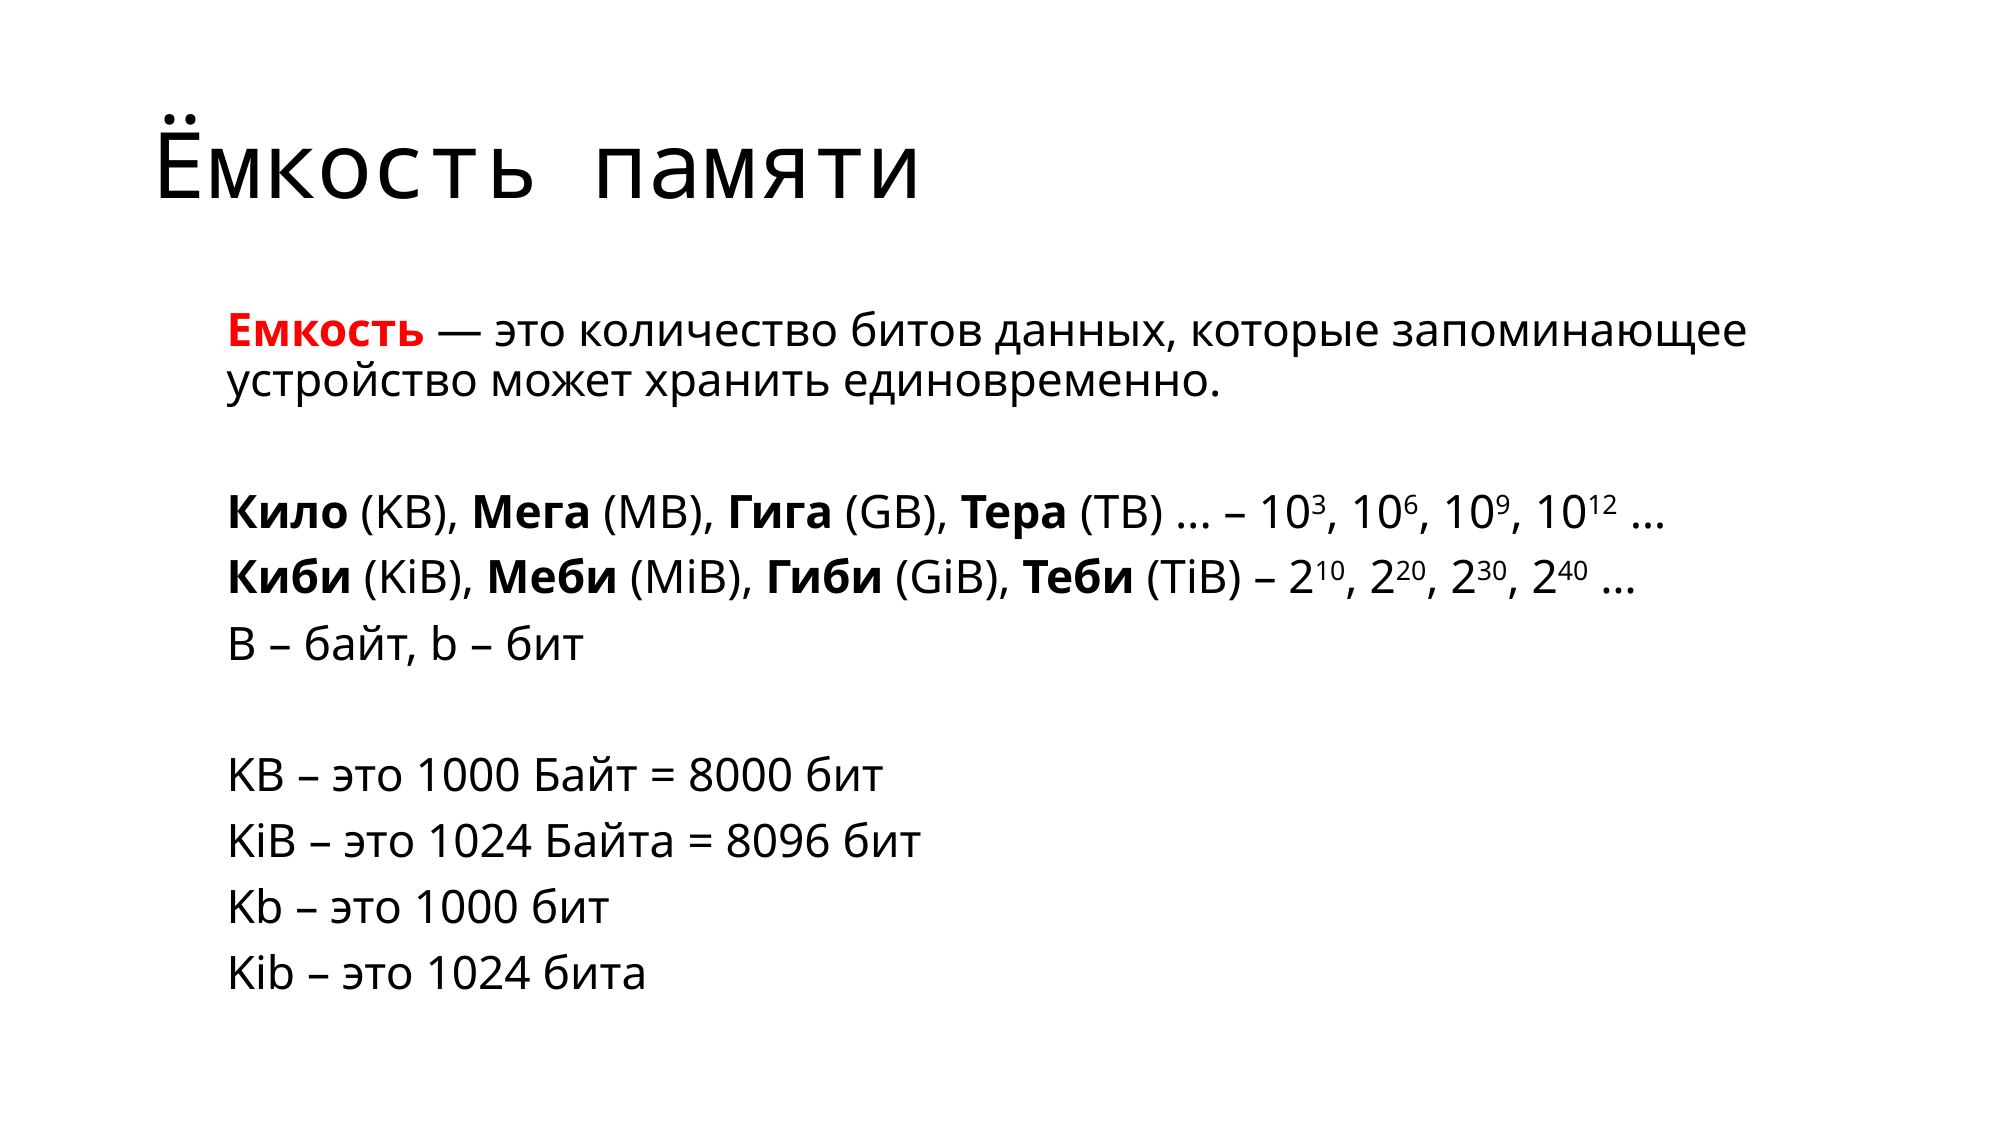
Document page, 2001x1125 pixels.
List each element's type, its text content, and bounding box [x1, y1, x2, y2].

list Емкость — это количество битов данных, которые запоминающее устройство может хранить единовременно. Кило (KB), Мега (MB), Гига (GB), Тера (TB) ... – 103, 106, 109, 1012 … Киби (KiB), Меби (MiB), Гиби (GiB), Теби (TiB) – 210, 220, 230, 240 … B – байт, b – бит KB – это 1000 Байт = 8000 бит KiB – это 1024 Байта = 8096 бит Kb – это 1000 бит Kib – это 1024 бита [211, 299, 1863, 1014]
text_box Ёмкость памяти [137, 59, 1863, 278]
